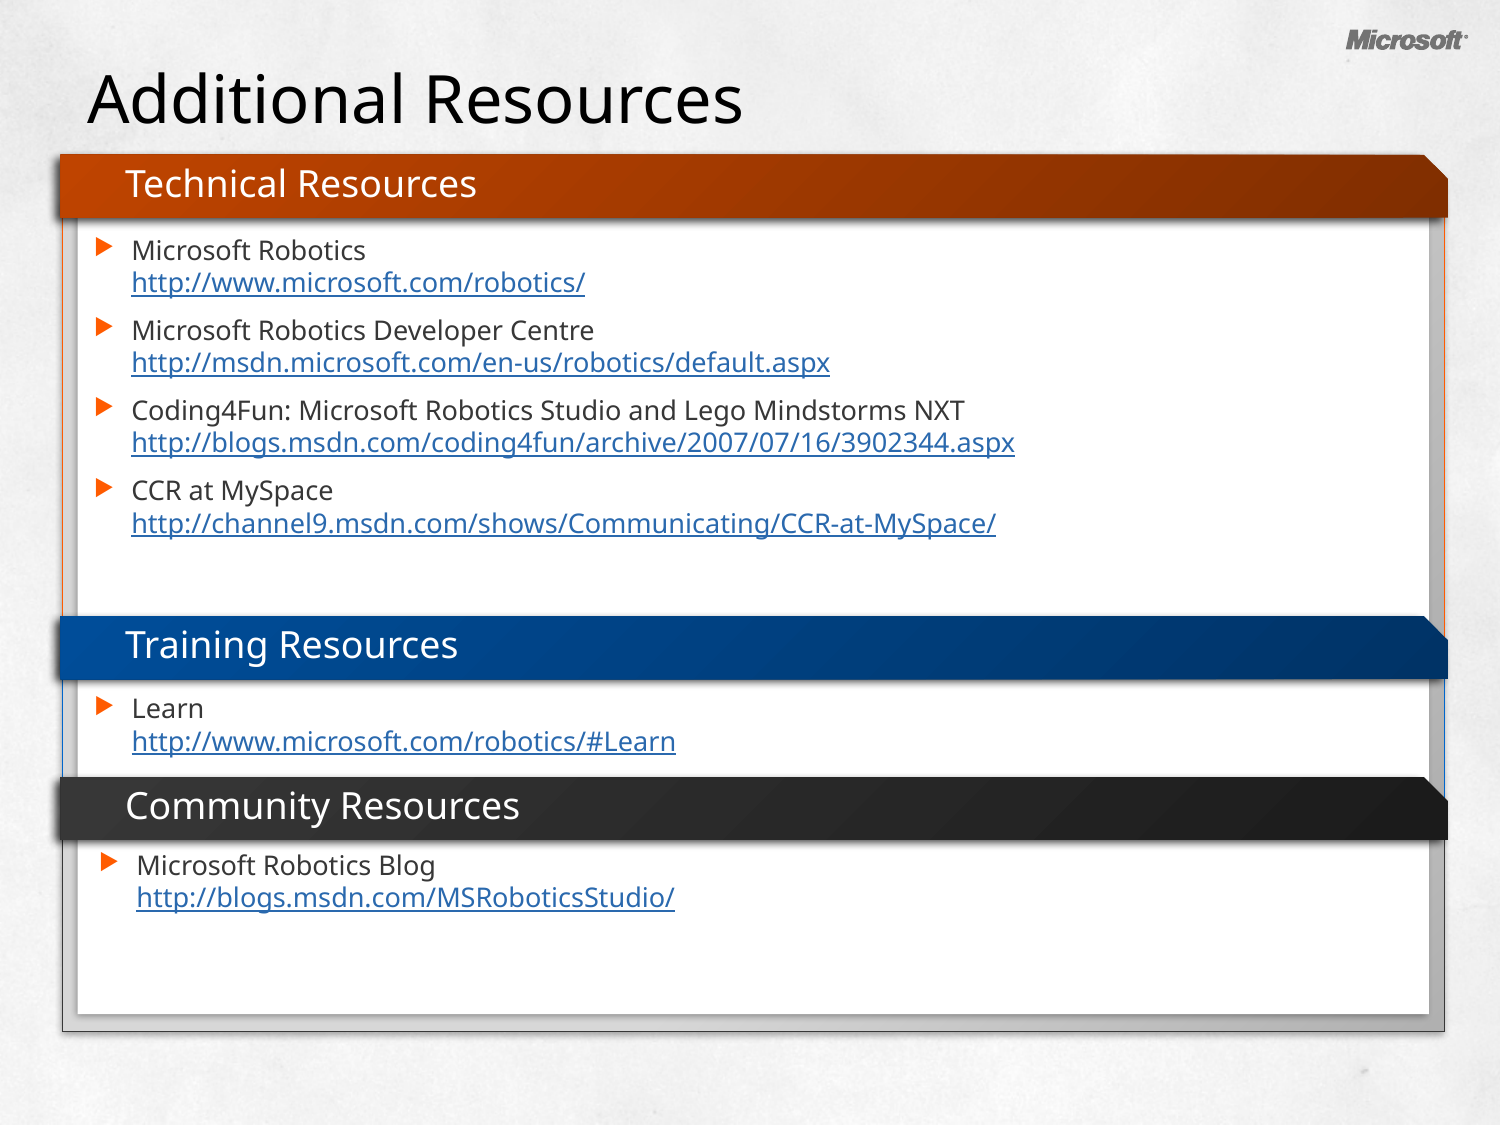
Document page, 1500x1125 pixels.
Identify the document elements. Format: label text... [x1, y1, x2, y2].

title Additional Resources [72, 48, 1273, 149]
picture [0, 0, 1500, 1125]
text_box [60, 152, 1449, 1033]
